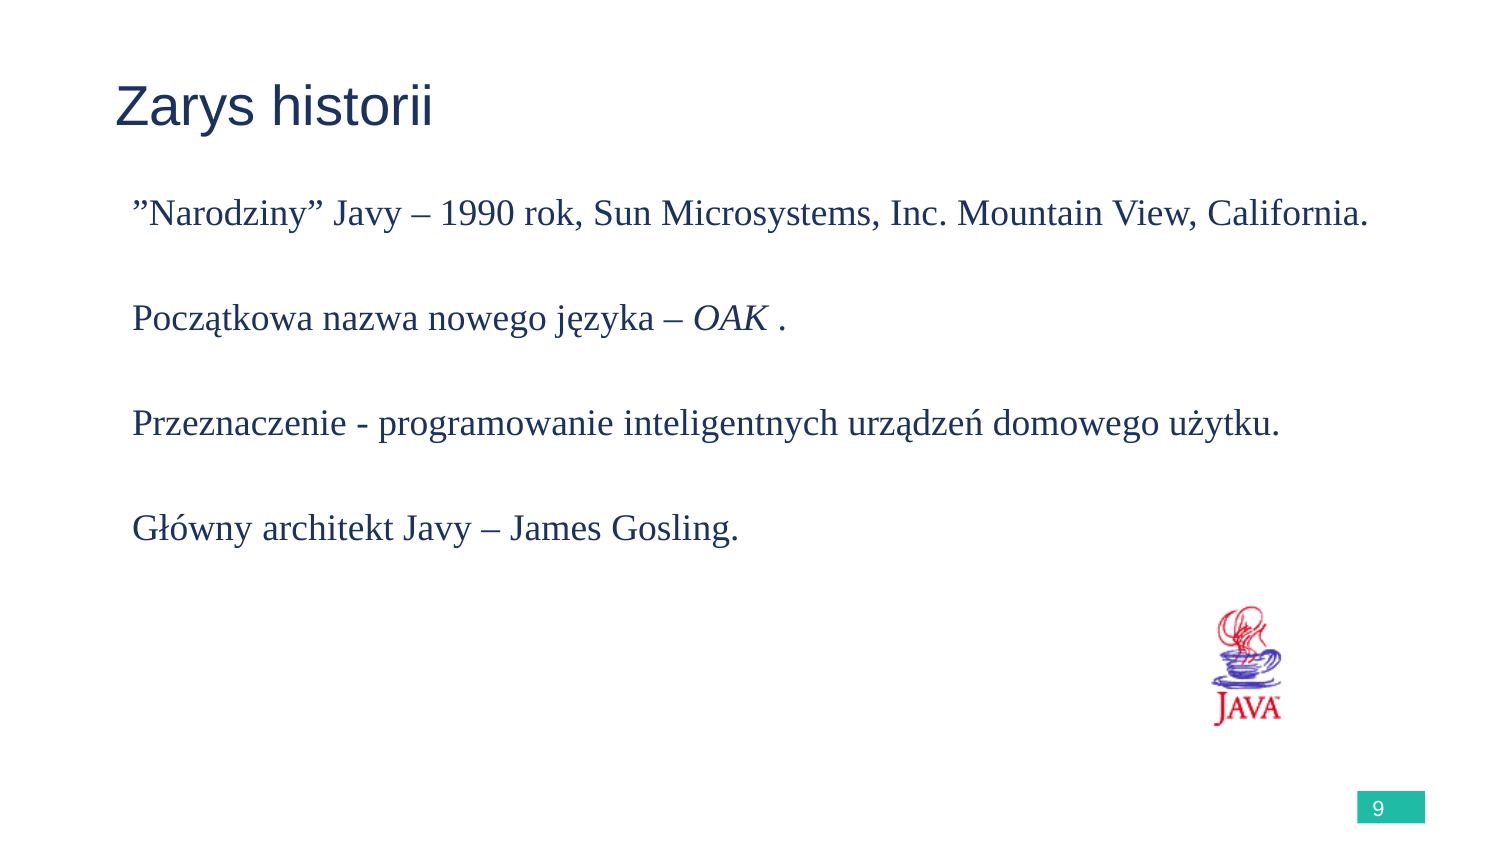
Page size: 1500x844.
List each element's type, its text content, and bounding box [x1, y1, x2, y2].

text_box Zarys historii [100, 61, 450, 144]
picture [1210, 604, 1284, 729]
slide_number 9 [1357, 791, 1425, 824]
text_box ”Narodziny” Javy – 1990 rok, Sun Microsystems, Inc. Mountain View, California. Początkowa nazwa nowego języka – OAK . Przeznaczenie - programowanie inteligentnych urządzeń domowego użytku. Główny architekt Javy – James Gosling. [120, 181, 1446, 675]
